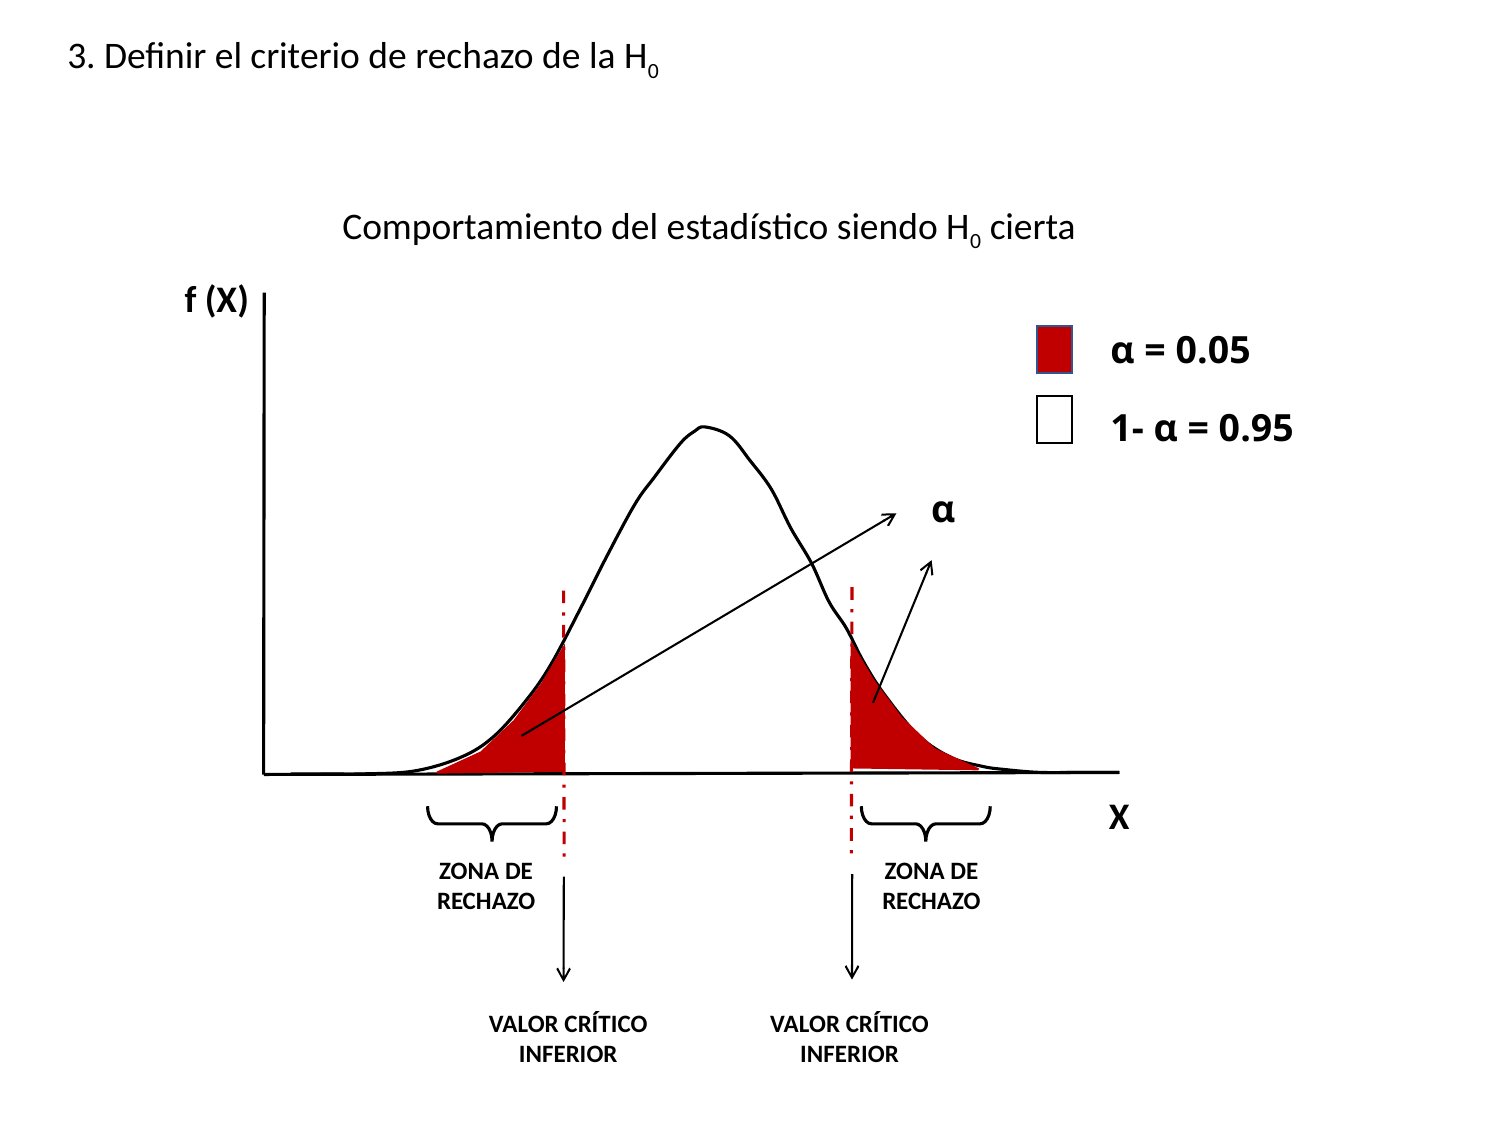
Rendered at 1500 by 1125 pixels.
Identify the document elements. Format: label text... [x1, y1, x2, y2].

text_box 3. Definir el criterio de rechazo de la H0 [52, 24, 1483, 90]
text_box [146, 267, 1354, 1076]
text_box Comportamiento del estadístico siendo H0 cierta [281, 194, 1137, 261]
